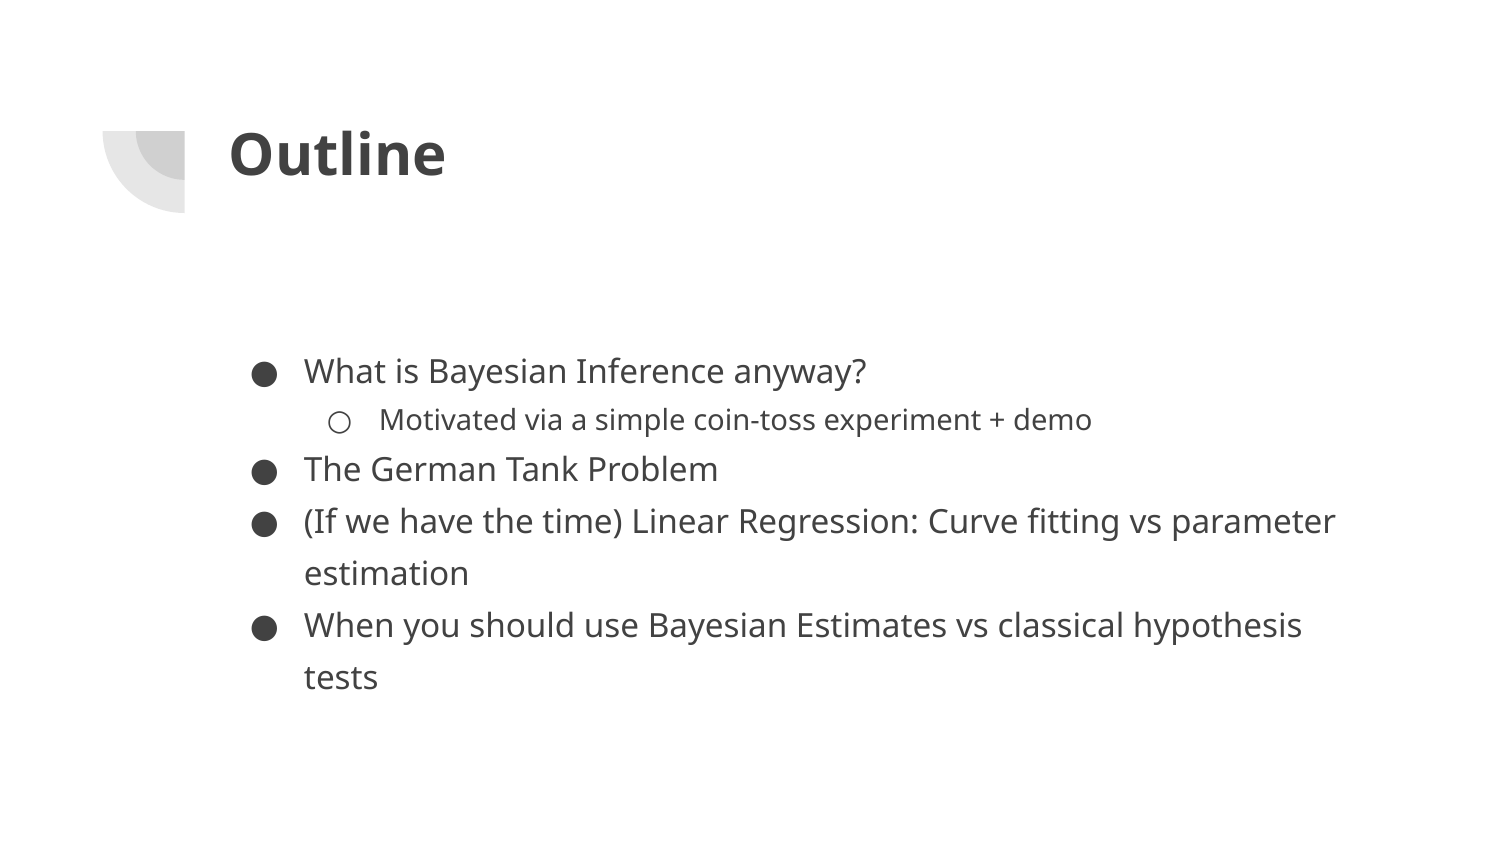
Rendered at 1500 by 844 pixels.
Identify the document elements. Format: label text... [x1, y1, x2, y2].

list What is Bayesian Inference anyway? Motivated via a simple coin-toss experiment + demo The German Tank Problem (If we have the time) Linear Regression: Curve fitting vs parameter estimation When you should use Bayesian Estimates vs classical hypothesis tests [213, 326, 1368, 744]
title Outline [213, 98, 1368, 263]
